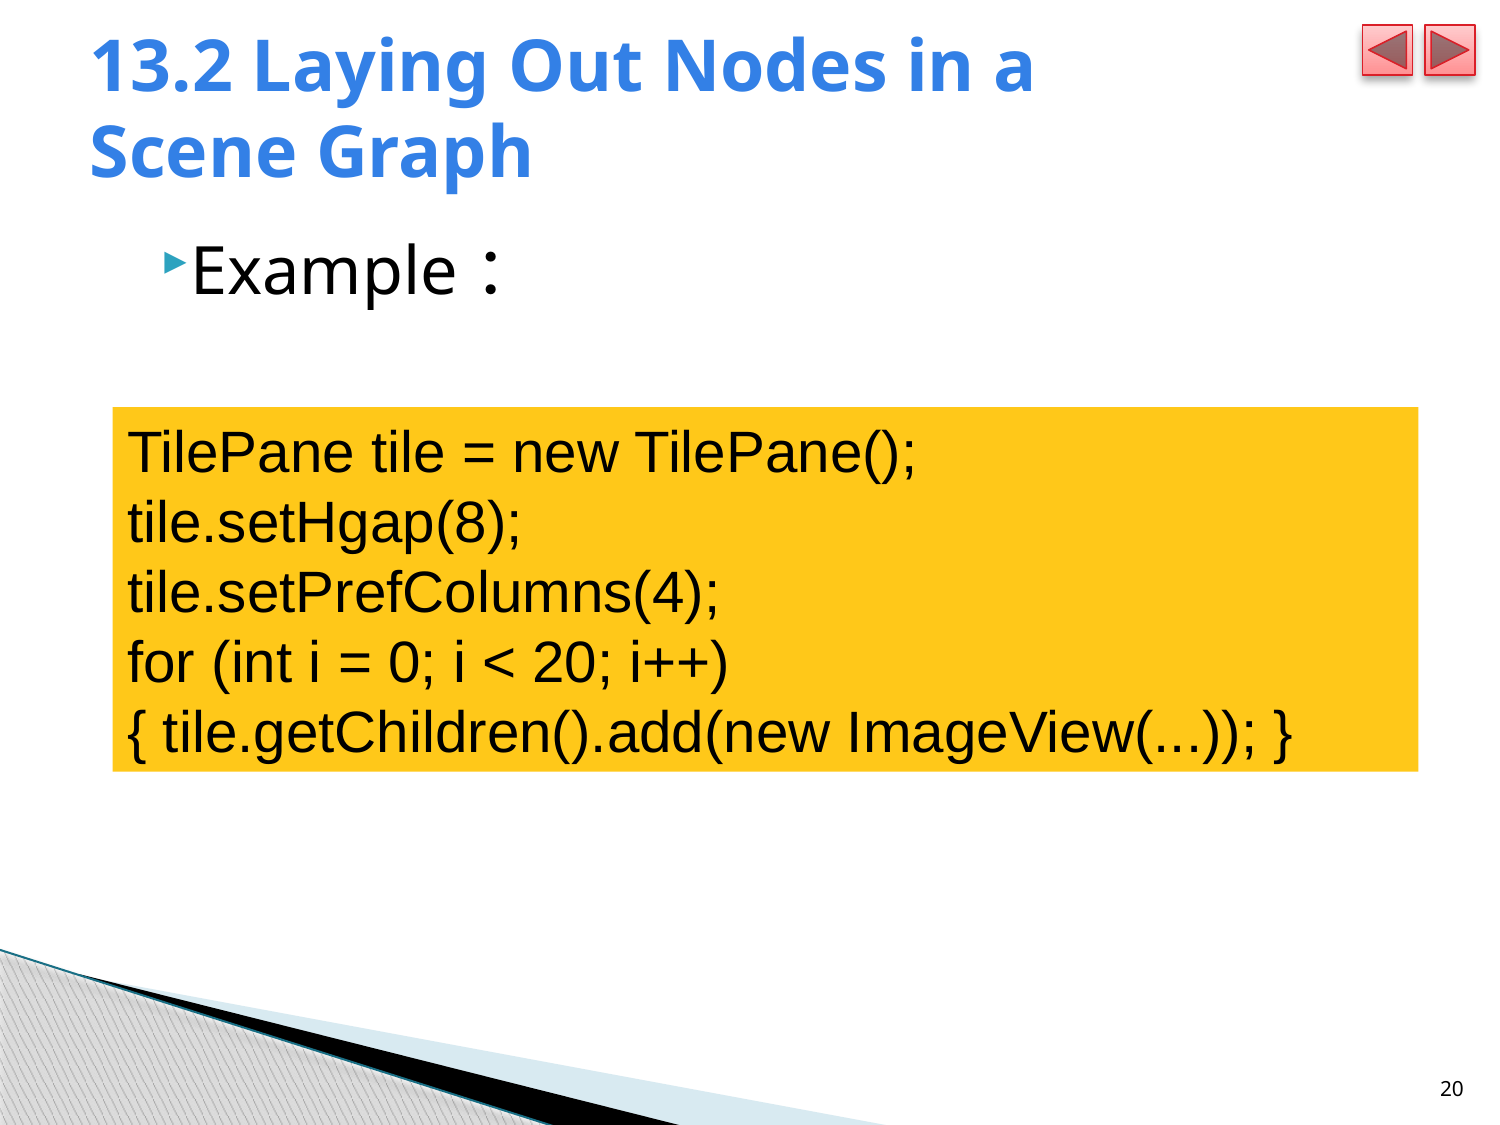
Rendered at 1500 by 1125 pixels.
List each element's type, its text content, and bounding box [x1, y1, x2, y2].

text_box TilePane tile = new TilePane(); tile.setHgap(8); tile.setPrefColumns(4); for (int i = 0; i < 20; i++) { tile.getChildren().add(new ImageView(...)); } [112, 407, 1419, 772]
slide_number 20 [1418, 1051, 1479, 1112]
title 13.2 Laying Out Nodes in a Scene Graph [75, 12, 1425, 200]
list Example： [112, 220, 1479, 963]
